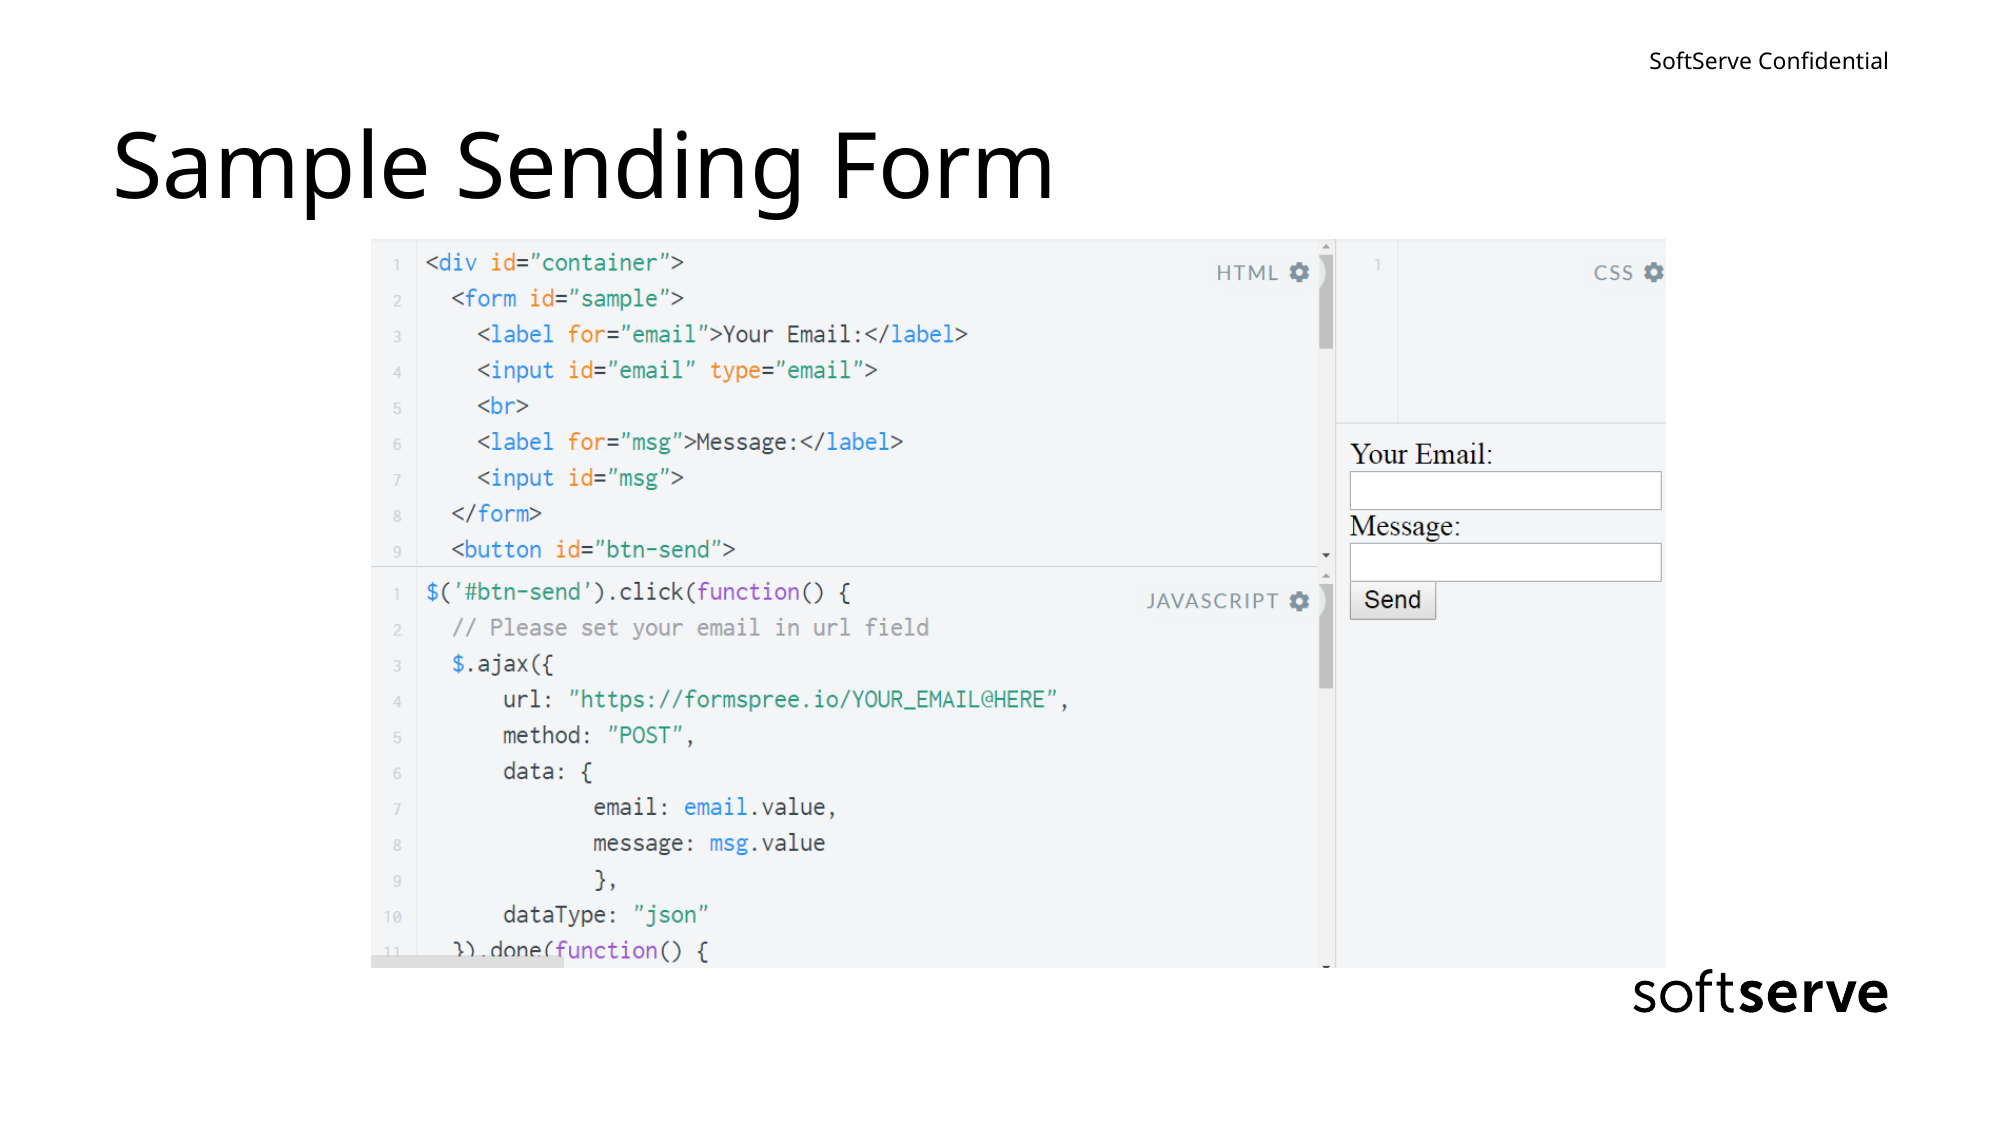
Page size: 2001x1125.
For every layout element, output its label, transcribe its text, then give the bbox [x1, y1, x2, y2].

picture [371, 239, 1666, 968]
title Sample Sending Form [112, 112, 1888, 225]
